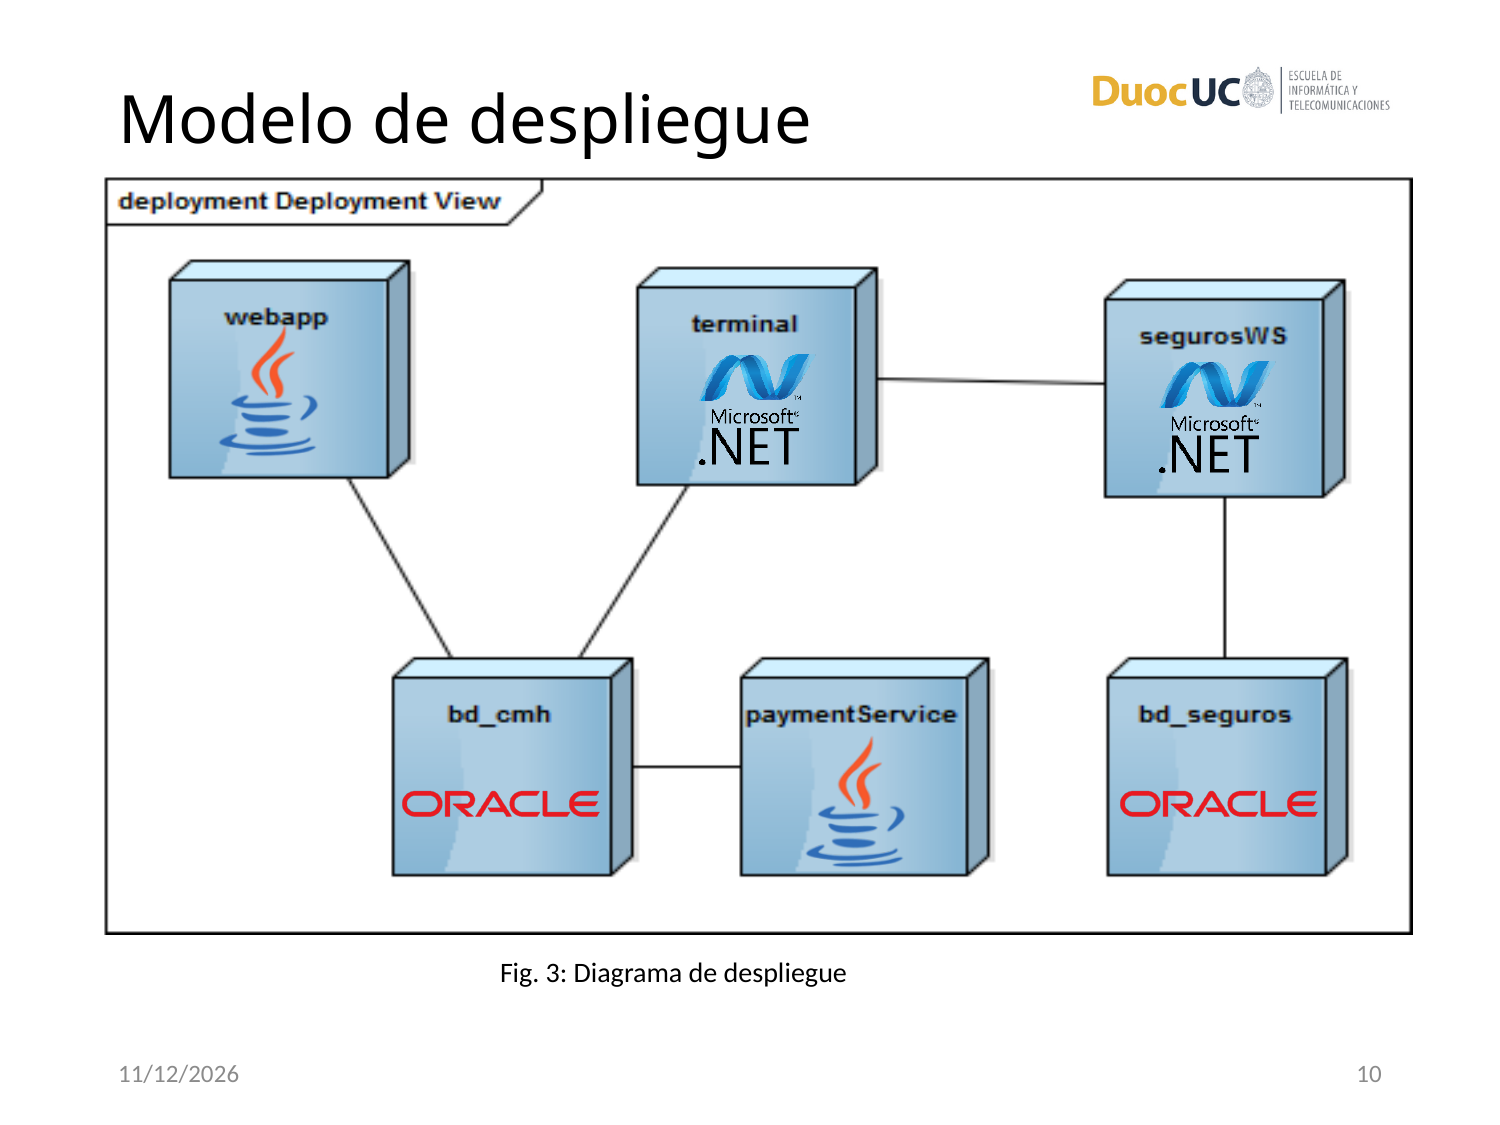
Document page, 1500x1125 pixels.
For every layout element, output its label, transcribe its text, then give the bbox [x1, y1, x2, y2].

text_box Fig. 3: Diagrama de despliegue [485, 947, 863, 996]
picture [1085, 59, 1397, 118]
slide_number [103, 1042, 441, 1103]
picture [103, 176, 1413, 935]
slide_number 10 [1059, 1042, 1397, 1103]
title Modelo de despliegue [103, 59, 959, 176]
